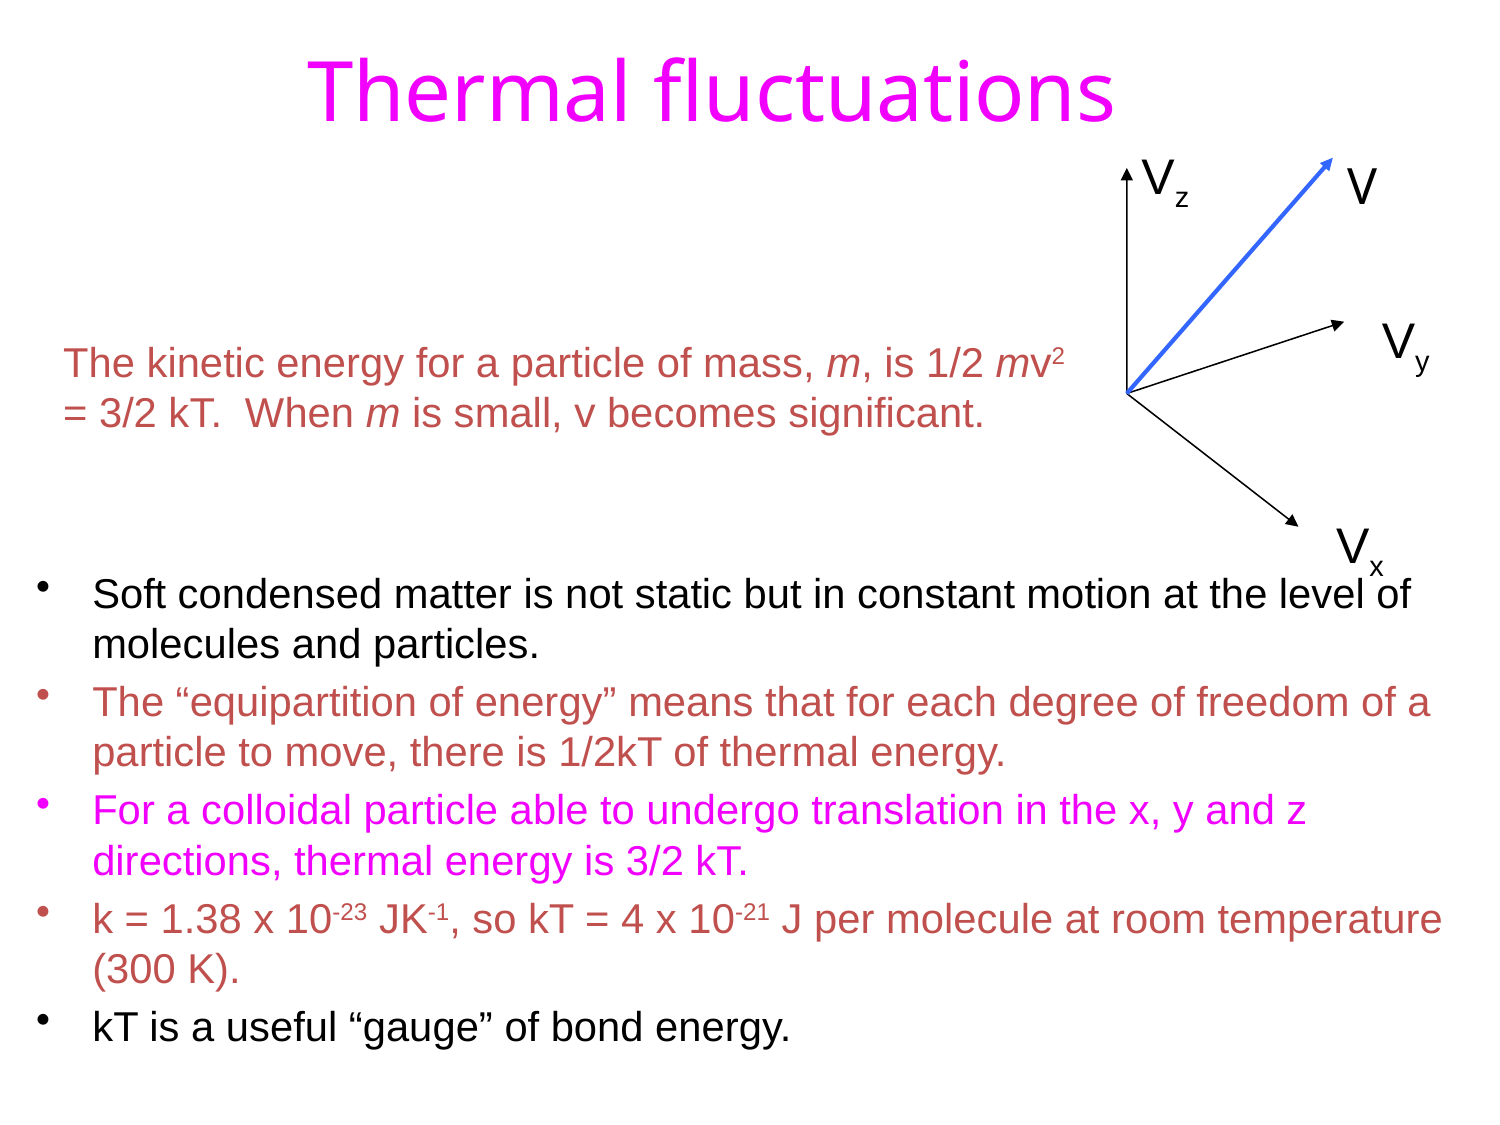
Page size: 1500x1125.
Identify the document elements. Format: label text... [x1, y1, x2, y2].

text_box Thermal fluctuations [74, 19, 1350, 135]
text_box Soft condensed matter is not static but in constant motion at the level of molecules and particles. The “equipartition of energy” means that for each degree of freedom of a particle to move, there is 1/2kT of thermal energy. For a colloidal particle able to undergo translation in the x, y and z directions, thermal energy is 3/2 kT. k = 1.38 x 10-23 JK-1, so kT = 4 x 10-21 J per molecule at room temperature (300 K). kT is a useful “gauge” of bond energy. [21, 559, 1459, 1125]
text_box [48, 136, 1459, 568]
